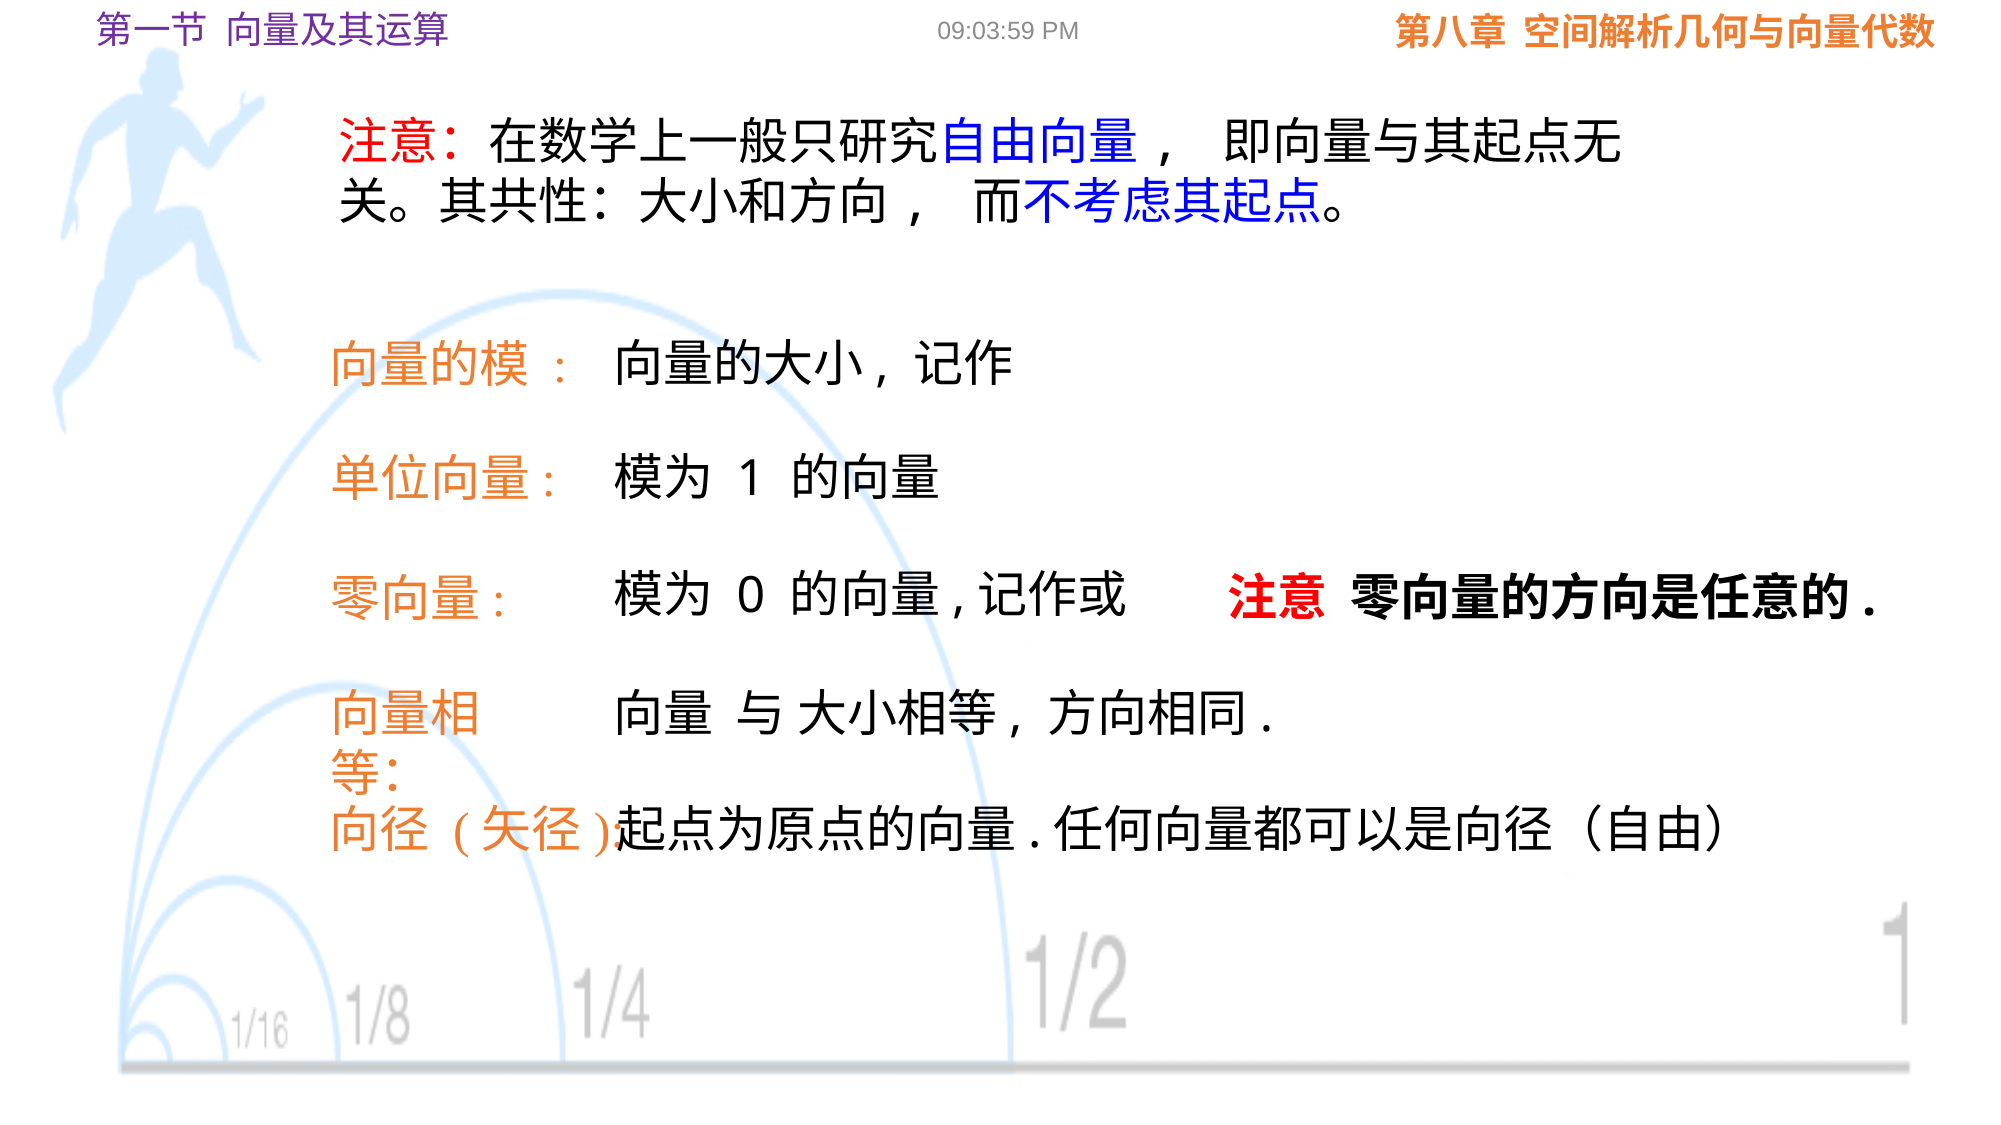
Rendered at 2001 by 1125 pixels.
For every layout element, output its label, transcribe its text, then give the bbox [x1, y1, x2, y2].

text_box 向量的模 : [315, 325, 650, 401]
text_box 单位向量: [315, 439, 666, 515]
text_box 注意 零向量的方向是任意的. [1227, 565, 1877, 626]
text_box 向径 (矢径): [315, 790, 601, 866]
text_box 第一节 向量及其运算 [80, 0, 466, 59]
text_box 模为 1 的向量 [598, 437, 1149, 513]
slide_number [922, 0, 1102, 60]
text_box 向量相等： [315, 674, 569, 810]
text_box 注意：在数学上一般只研究自由向量, 即向量与其起点无关。其共性：大小和方向, 而不考虑其起点。 [338, 109, 1699, 230]
text_box 起点为原点的向量.任何向量都可以是向径（自由） [601, 790, 1781, 866]
text_box 零向量: [315, 558, 666, 634]
